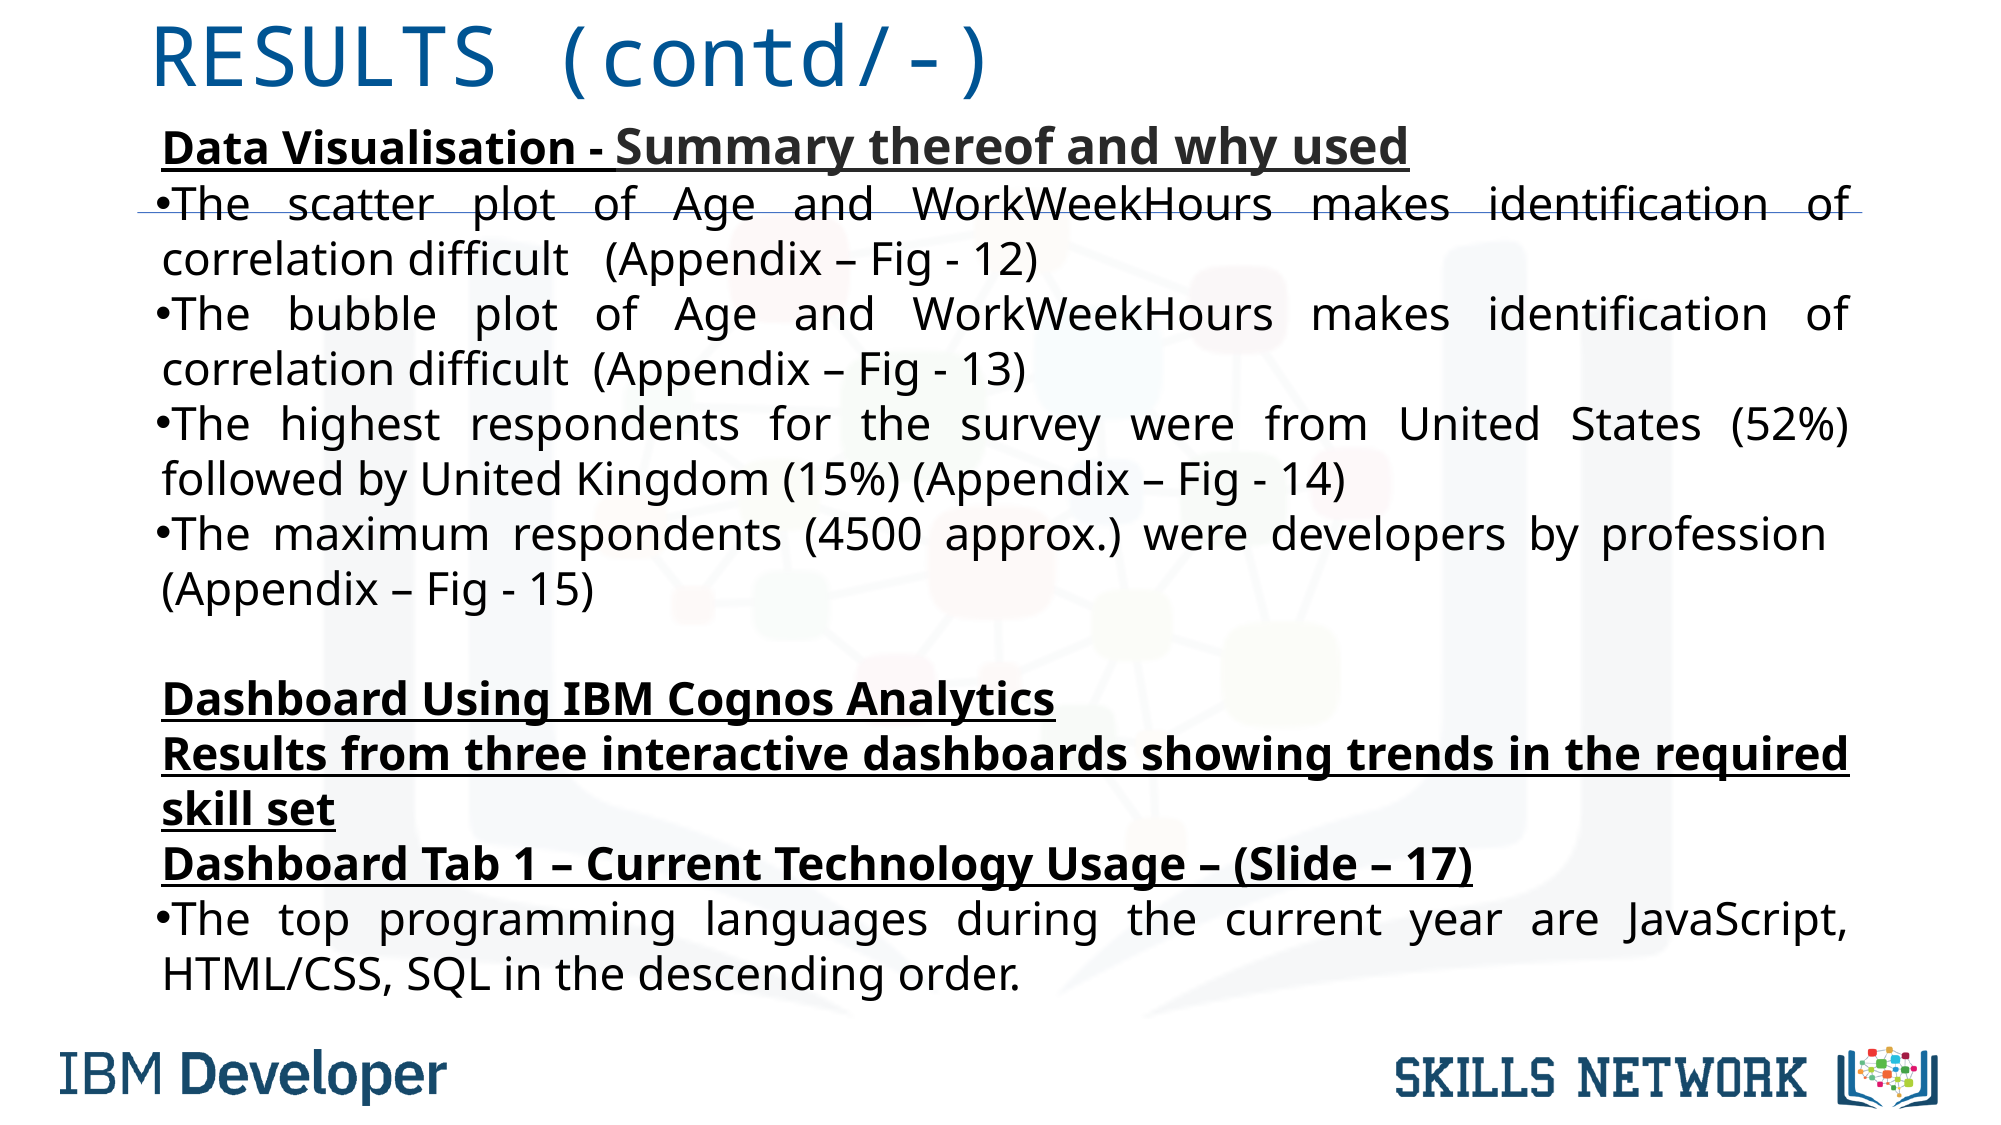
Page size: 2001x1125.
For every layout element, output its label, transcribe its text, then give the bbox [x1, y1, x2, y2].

title RESULTS (contd/-) [134, 0, 1860, 120]
list Data Visualisation - Summary thereof and why used​ The scatter plot of Age and WorkWeekHours makes identification of correlation difficult (Appendix – Fig - 12) The bubble plot of Age and WorkWeekHours makes identification of correlation difficult (Appendix – Fig - 13) The highest respondents for the survey were from United States (52%) followed by United Kingdom (15%) (Appendix – Fig - 14) The maximum respondents (4500 approx.) were developers by profession (Appendix – Fig - 15) Dashboard Using IBM Cognos Analytics Results from three interactive dashboards showing trends in the required skill set Dashboard Tab 1 – Current Technology Usage – (Slide – 17) The top programming languages during the current year are JavaScript, HTML/CSS, SQL in the descending order. [140, 107, 1866, 973]
picture [1390, 1045, 1945, 1111]
picture [55, 1045, 459, 1108]
